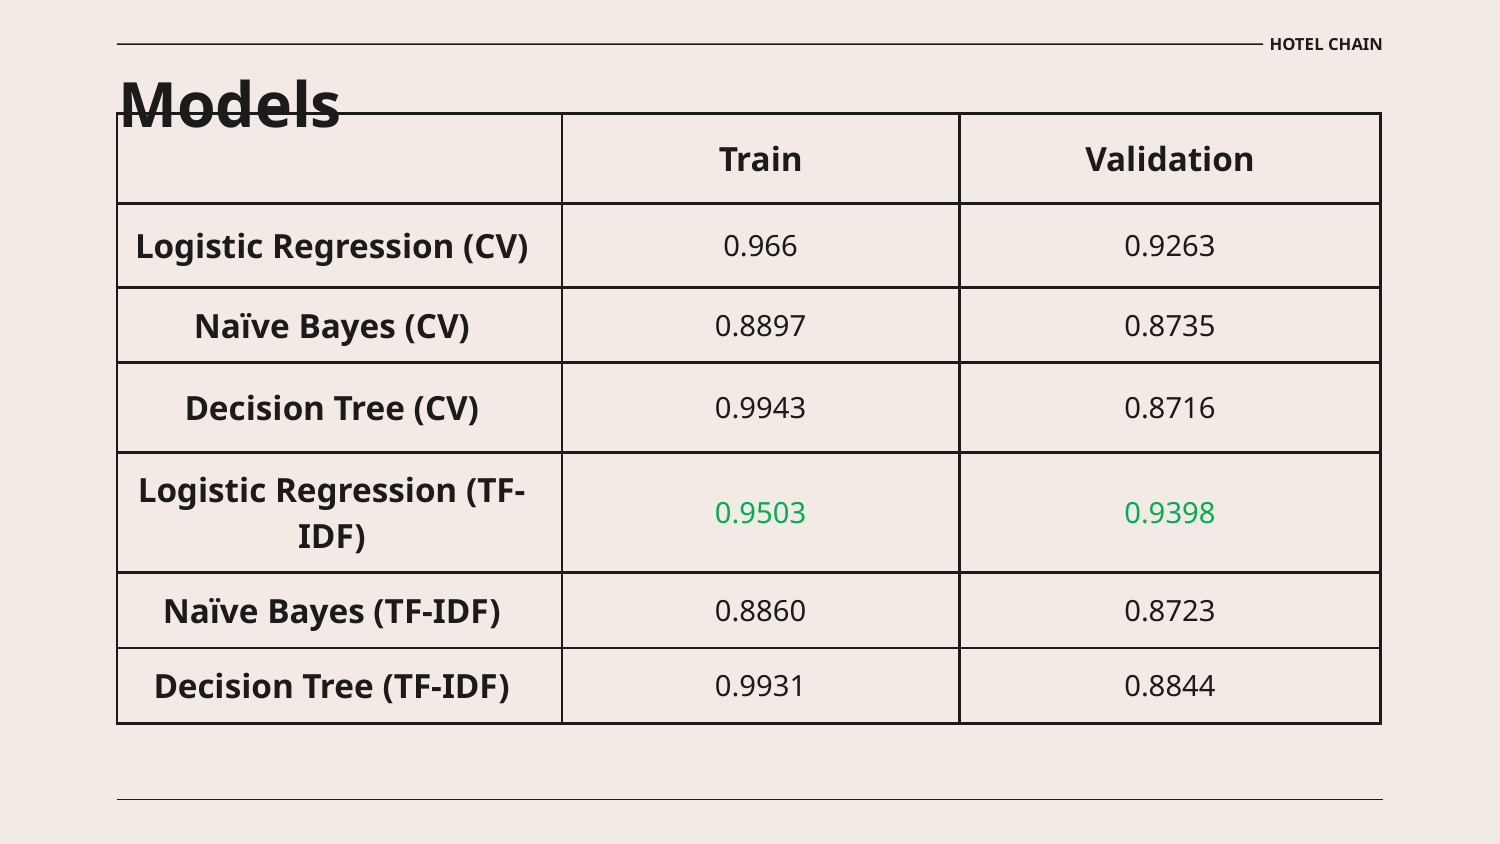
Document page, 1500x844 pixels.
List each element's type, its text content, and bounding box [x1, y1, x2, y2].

table_cell Decision Tree (TF-IDF) [118, 649, 561, 722]
table_cell Logistic Regression (CV) [118, 205, 561, 286]
table_cell Decision Tree (CV) [118, 364, 561, 451]
table_cell 0.8844 [961, 649, 1379, 722]
table_cell 0.9398 [961, 454, 1379, 571]
table_cell 0.8716 [961, 364, 1379, 451]
table_cell Naïve Bayes (CV) [118, 289, 561, 361]
table_header [118, 115, 561, 202]
table_cell Naïve Bayes (TF-IDF) [118, 574, 561, 647]
table_cell 0.9931 [563, 649, 958, 722]
table_cell 0.8897 [563, 289, 958, 361]
table_header Train [563, 115, 958, 202]
table_header Validation [961, 115, 1379, 202]
title HOTEL CHAIN [1263, 32, 1383, 56]
table_cell 0.9263 [961, 205, 1379, 286]
title Models [118, 64, 1382, 112]
table_cell 0.8735 [961, 289, 1379, 361]
table_cell 0.8723 [961, 574, 1379, 647]
table_cell 0.9503 [563, 454, 958, 571]
table_cell 0.9943 [563, 364, 958, 451]
table_cell 0.8860 [563, 574, 958, 647]
table_cell 0.966 [563, 205, 958, 286]
table_cell Logistic Regression (TF-IDF) [118, 454, 561, 571]
